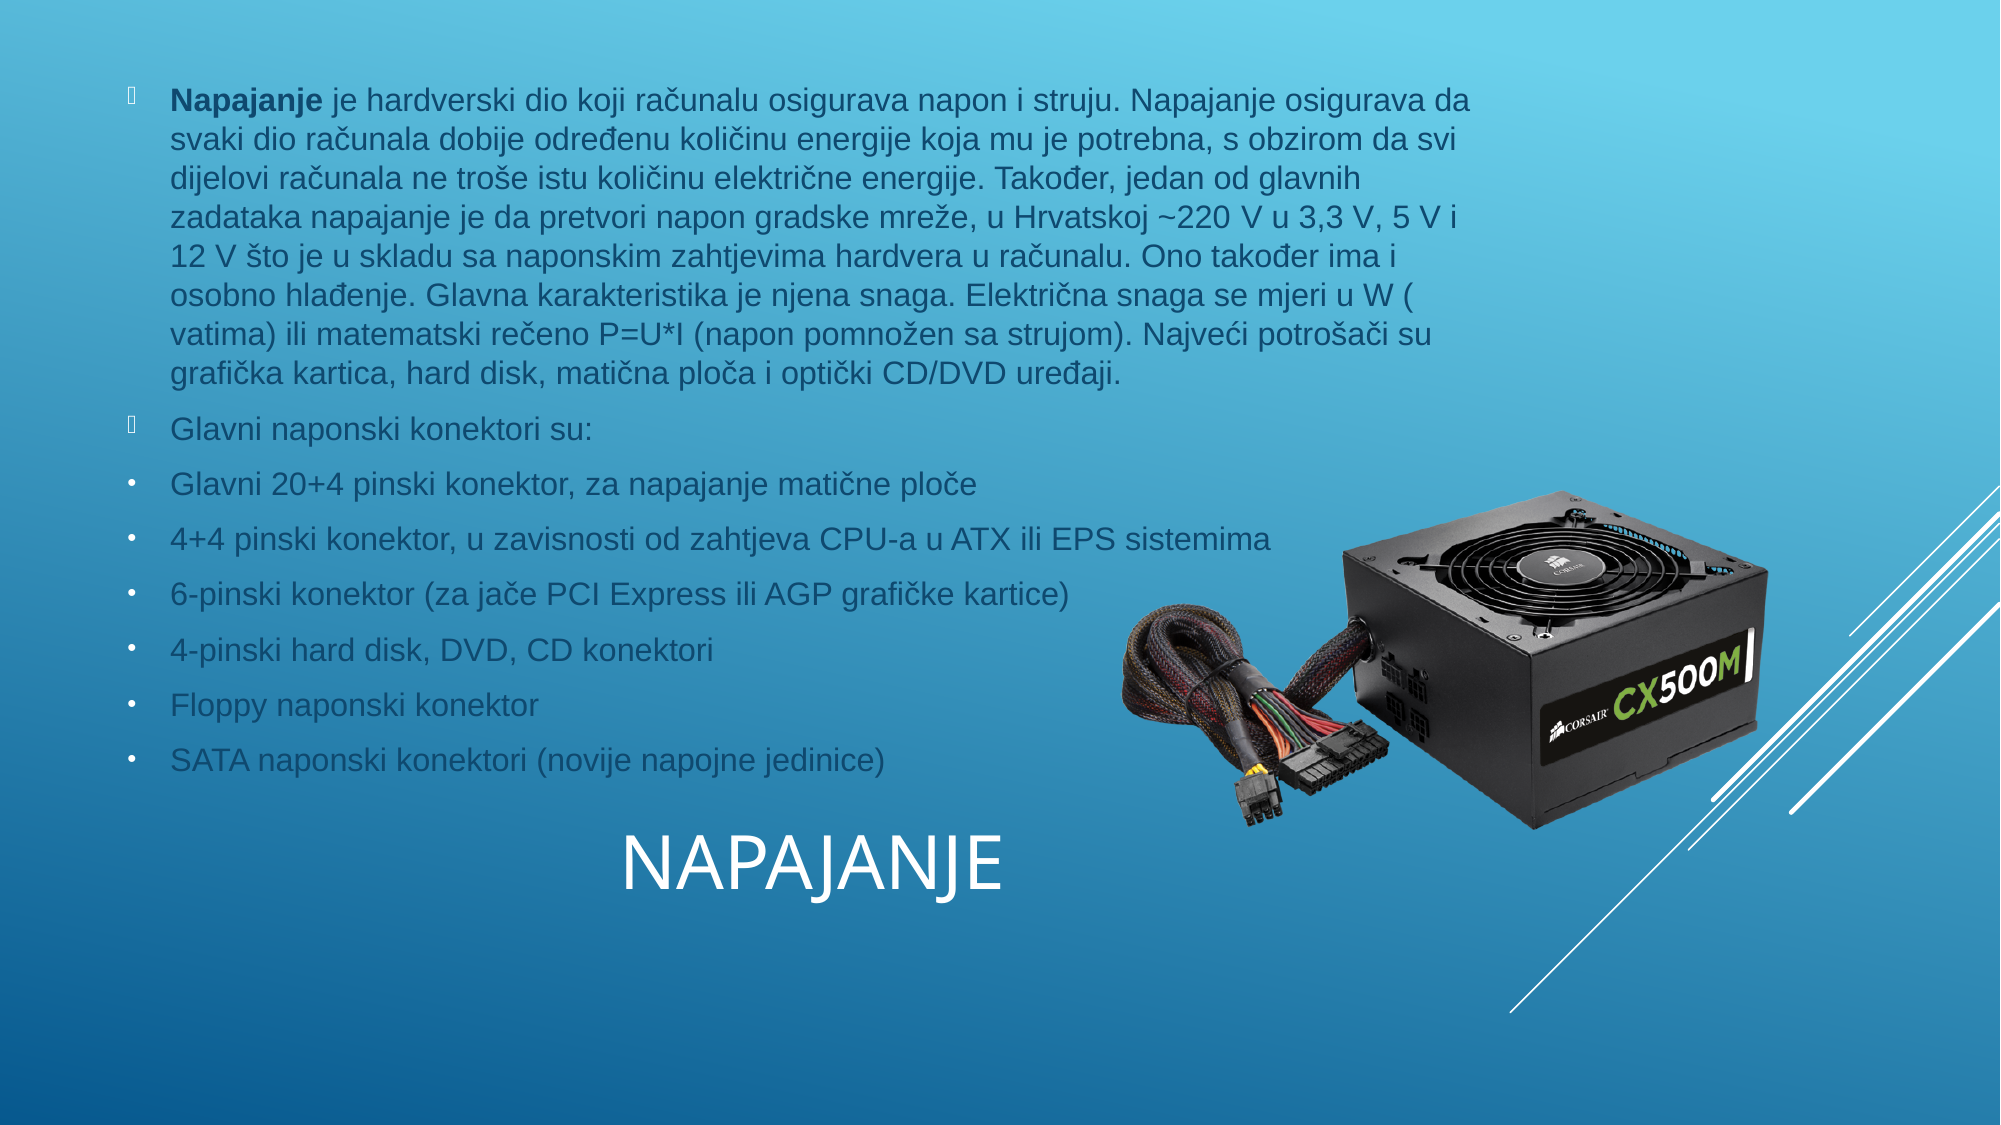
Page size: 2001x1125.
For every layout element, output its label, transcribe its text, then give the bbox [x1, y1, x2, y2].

picture [1105, 474, 1781, 846]
title Napajanje [112, 792, 1513, 984]
list Napajanje je hardverski dio koji računalu osigurava napon i struju. Napajanje osigurava da svaki dio računala dobije određenu količinu energije koja mu je potrebna, s obzirom da svi dijelovi računala ne troše istu količinu električne energije. Također, jedan od glavnih zadataka napajanje je da pretvori napon gradske mreže, u Hrvatskoj ~220 V u 3,3 V, 5 V i 12 V što je u skladu sa naponskim zahtjevima hardvera u računalu. Ono također ima i osobno hlađenje. Glavna karakteristika je njena snaga. Električna snaga se mjeri u W (vatima) ili matematski rečeno P=U*I (napon pomnožen sa strujom). Najveći potrošači su grafička kartica, hard disk, matična ploča i optički CD/DVD uređaji. Glavni naponski konektori su: Glavni 20+4 pinski konektor, za napajanje matične ploče 4+4 pinski konektor, u zavisnosti od zahtjeva CPU-a u ATX ili EPS sistemima 6-pinski konektor (za jače PCI Express ili AGP grafičke kartice) 4-pinski hard disk, DVD, CD konektori Floppy naponski konektor SATA naponski konektori (novije napojne jedinice) [112, 71, 1513, 792]
